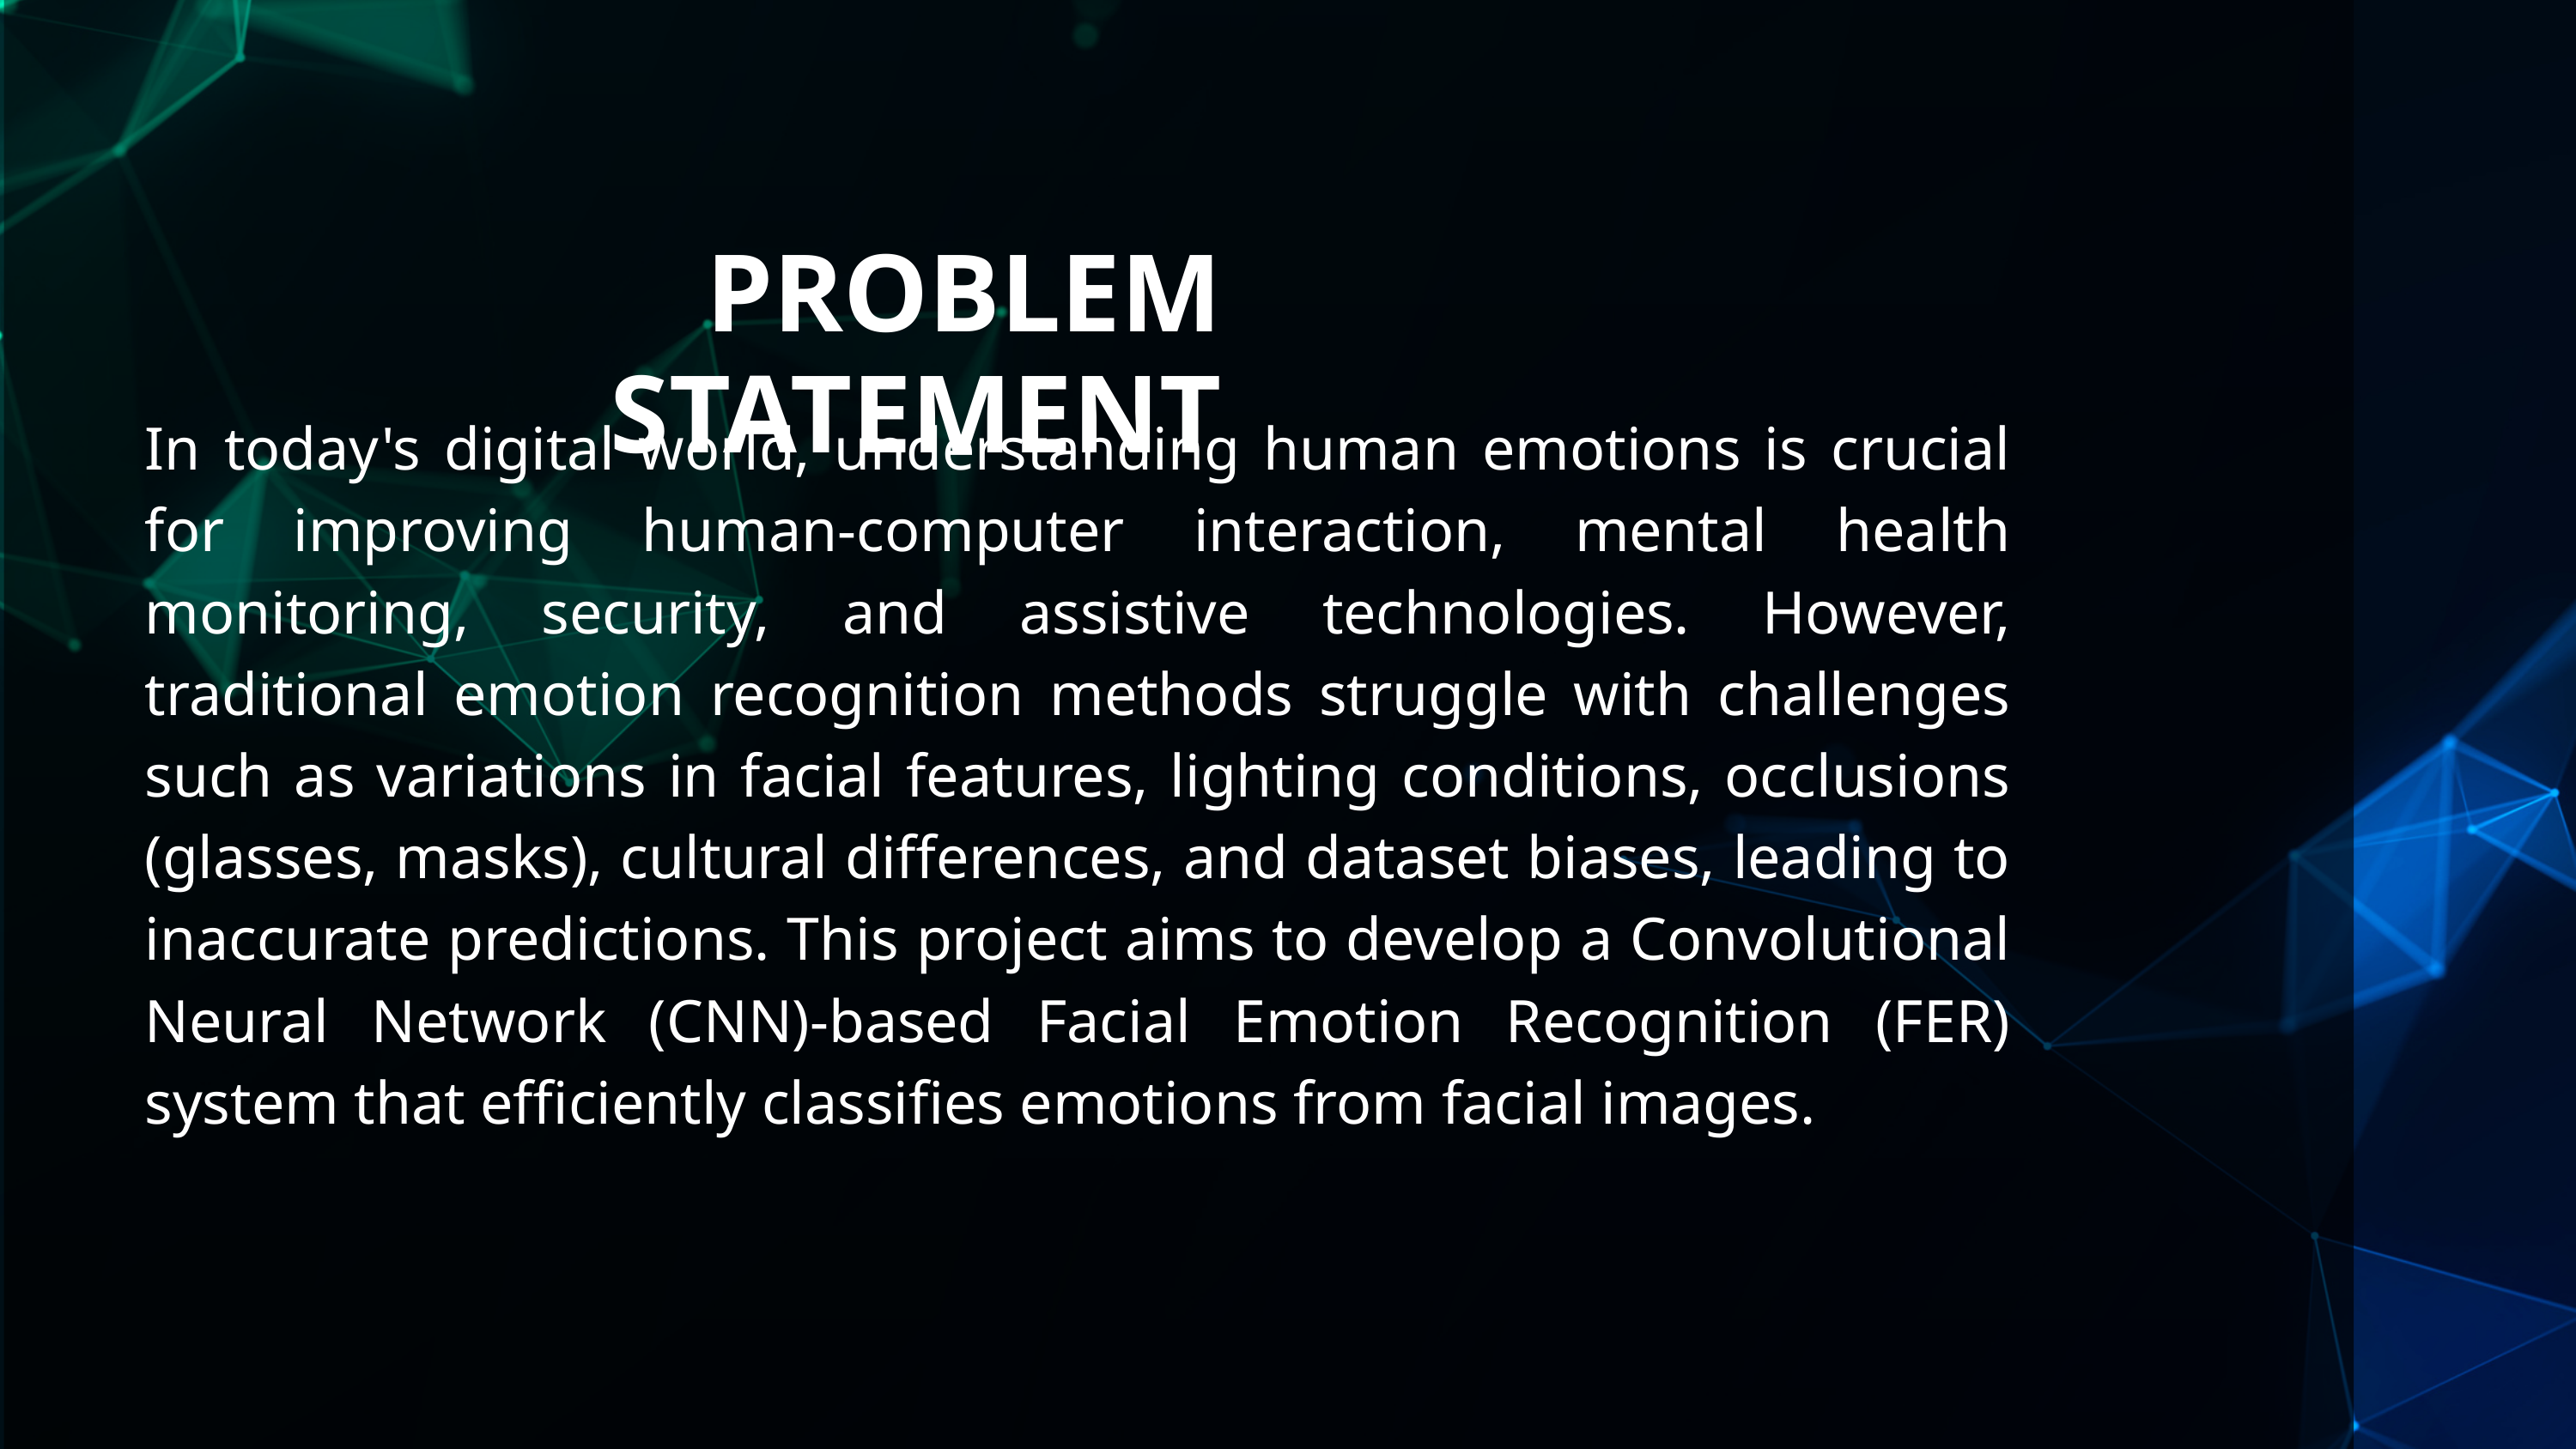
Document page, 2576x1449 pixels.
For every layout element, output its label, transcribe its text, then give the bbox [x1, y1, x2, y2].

text_box In today's digital world, understanding human emotions is crucial for improving human-computer interaction, mental health monitoring, security, and assistive technologies. However, traditional emotion recognition methods struggle with challenges such as variations in facial features, lighting conditions, occlusions (glasses, masks), cultural differences, and dataset biases, leading to inaccurate predictions. This project aims to develop a Convolutional Neural Network (CNN)-based Facial Emotion Recognition (FER) system that efficiently classifies emotions from facial images. [144, 400, 2010, 1136]
text_box [3, 0, 2354, 1449]
text_box [0, 0, 3, 1449]
text_box PROBLEM STATEMENT [86, 232, 1223, 475]
text_box [2354, 0, 2576, 1449]
